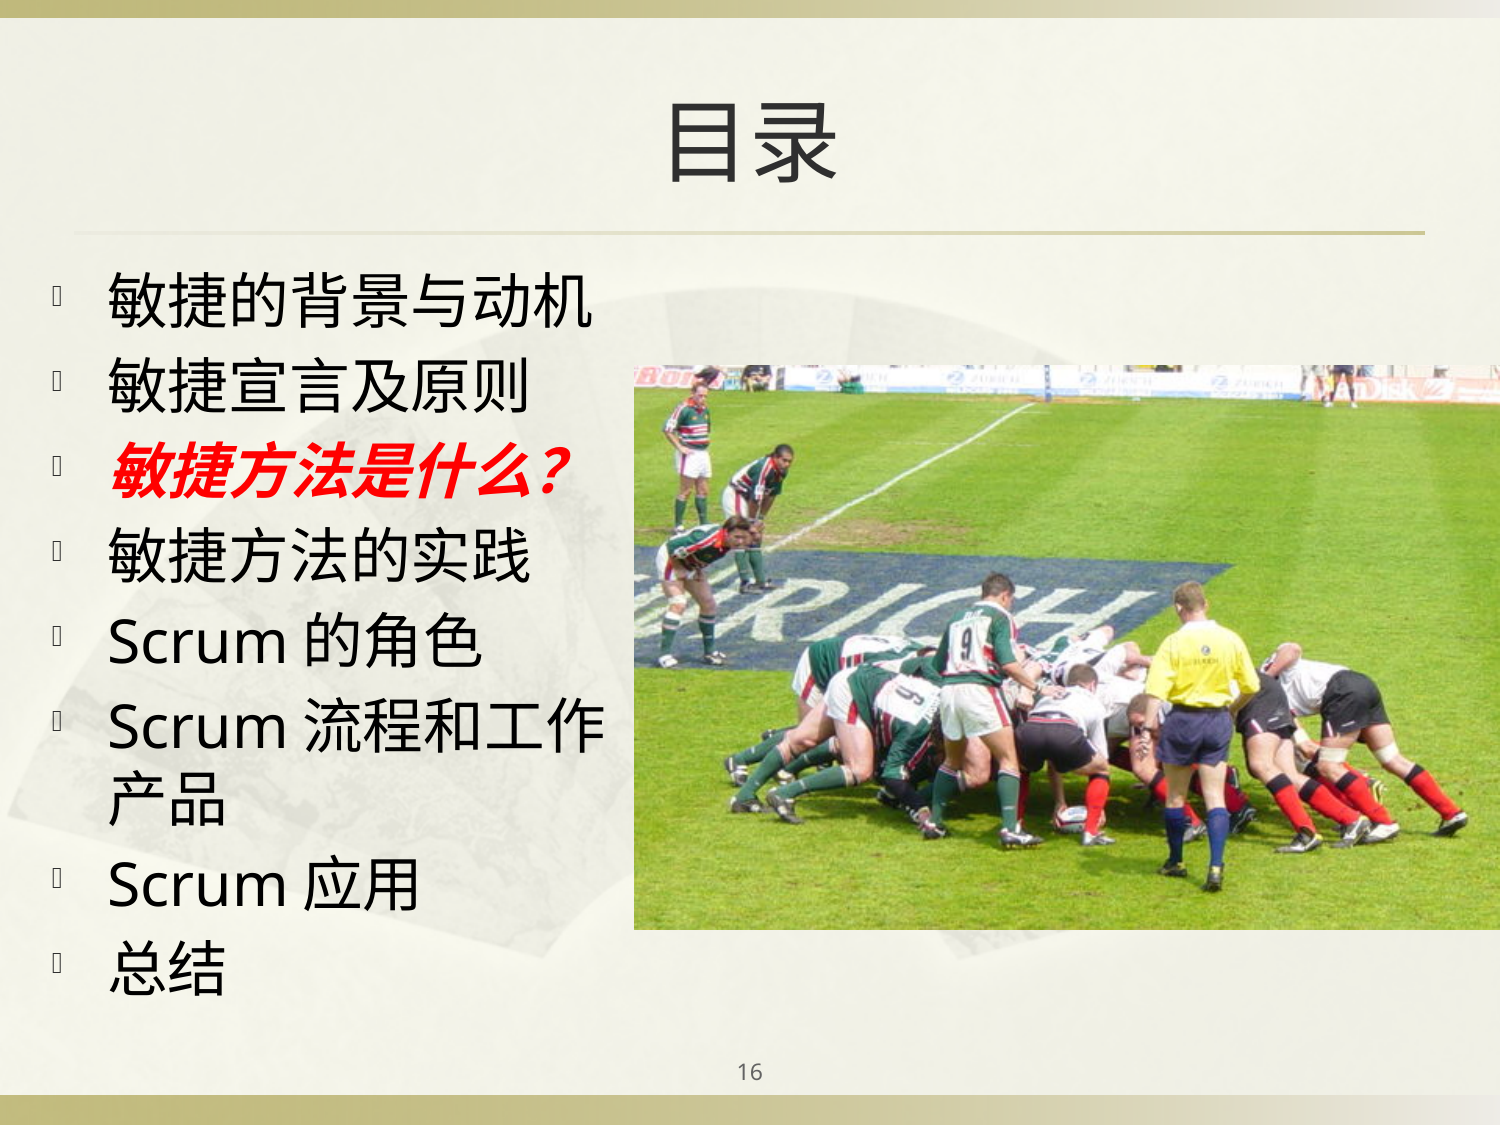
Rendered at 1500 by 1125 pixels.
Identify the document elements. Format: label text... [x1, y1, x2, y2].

list 敏捷的背景与动机 敏捷宣言及原则 敏捷方法是什么？ 敏捷方法的实践 Scrum的角色 Scrum流程和工作产品 Scrum应用 总结 [36, 255, 636, 1025]
slide_number 16 [675, 1050, 825, 1097]
picture [633, 365, 1500, 931]
title 目录 [75, 45, 1425, 233]
